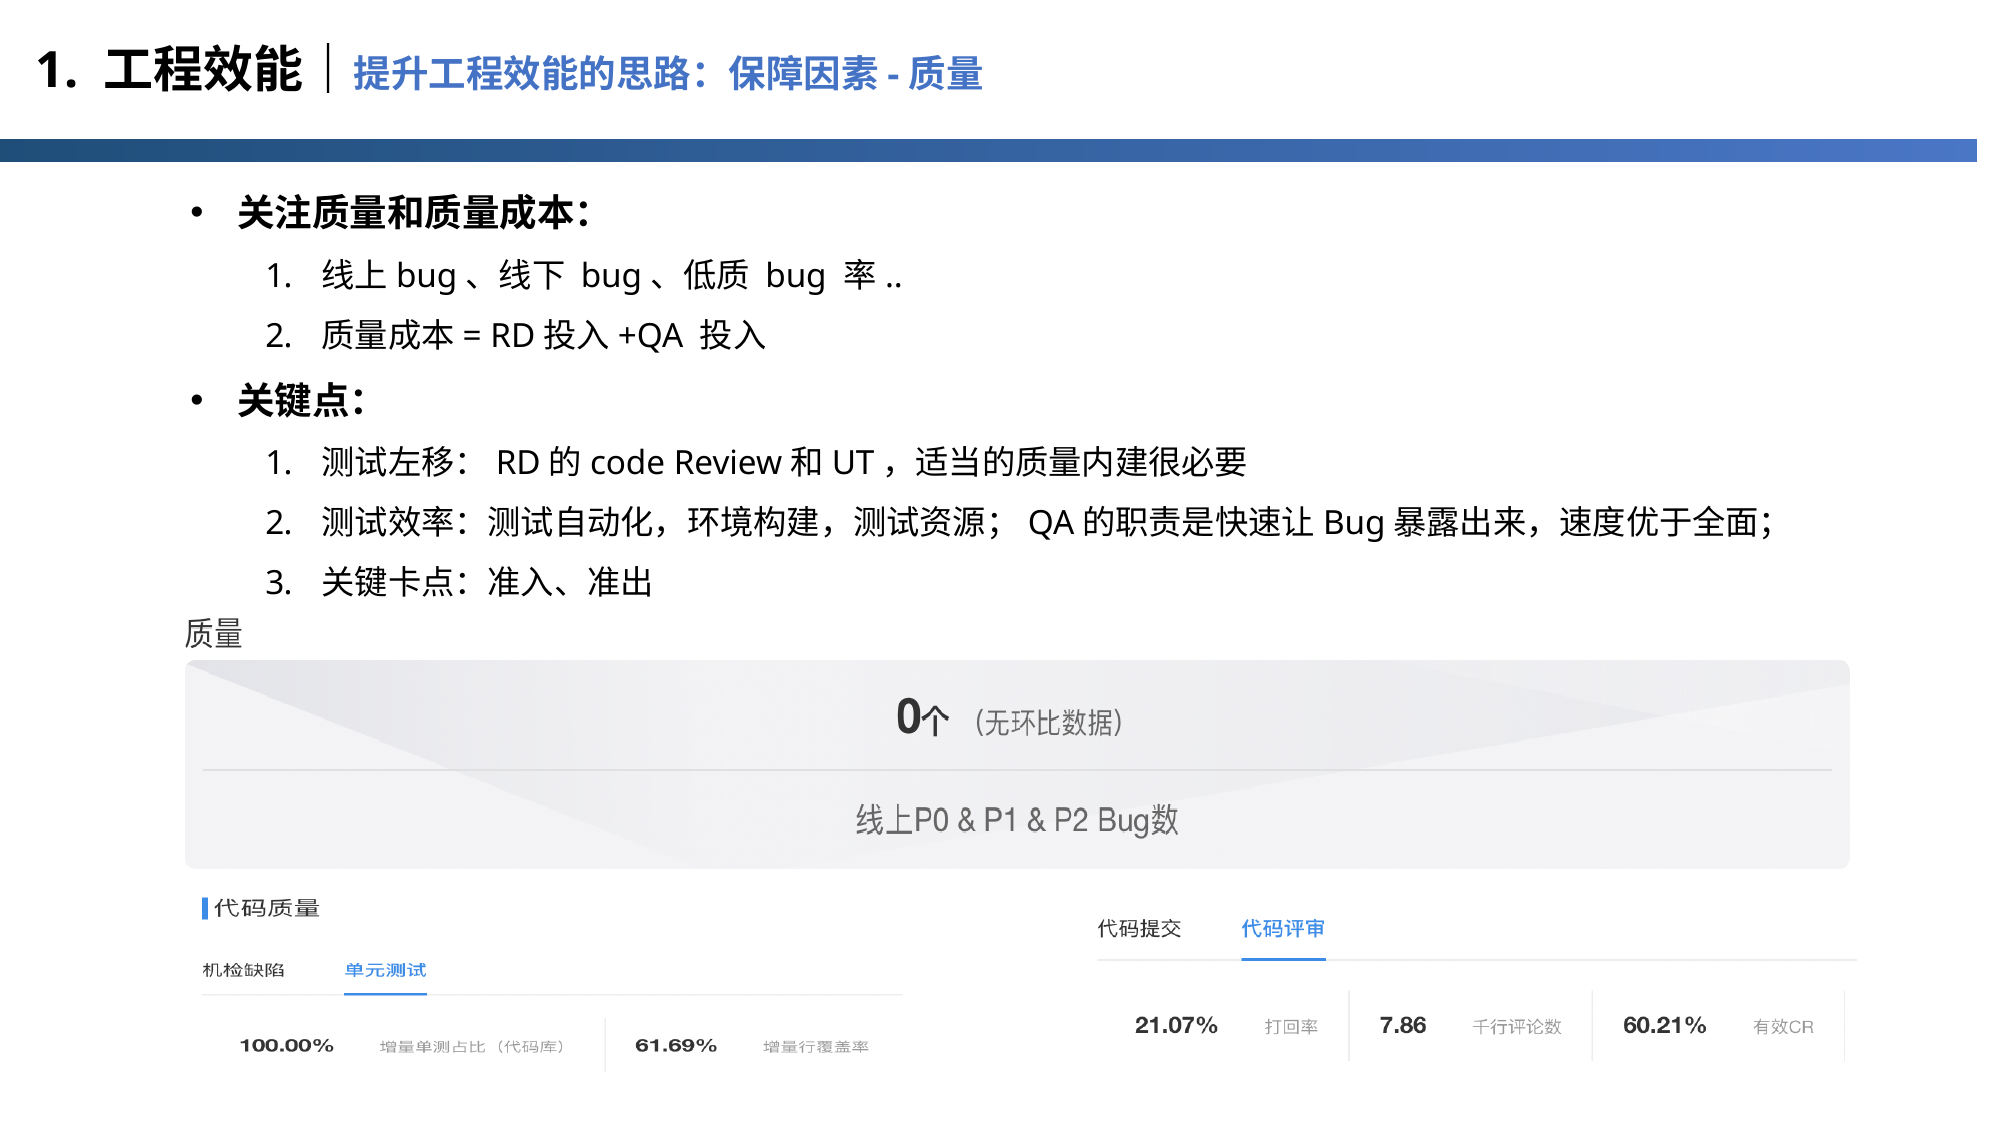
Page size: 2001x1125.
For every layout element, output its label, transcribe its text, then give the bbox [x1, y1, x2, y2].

text_box 关注质量和质量成本： 线上bug、线下 bug、低质 bug 率.. 质量成本= RD投入+QA 投入 关键点： 测试左移：RD的code Review和UT，适当的质量内建很必要 测试效率：测试自动化，环境构建，测试资源；QA的职责是快速让Bug暴露出来，速度优于全面； 关键卡点：准入、准出 [175, 159, 1857, 606]
title 1. 工程效能｜提升工程效能的思路：保障因素-质量 [20, 3, 1977, 140]
picture [1066, 884, 1857, 1072]
picture [175, 884, 903, 1072]
picture [175, 606, 1857, 878]
